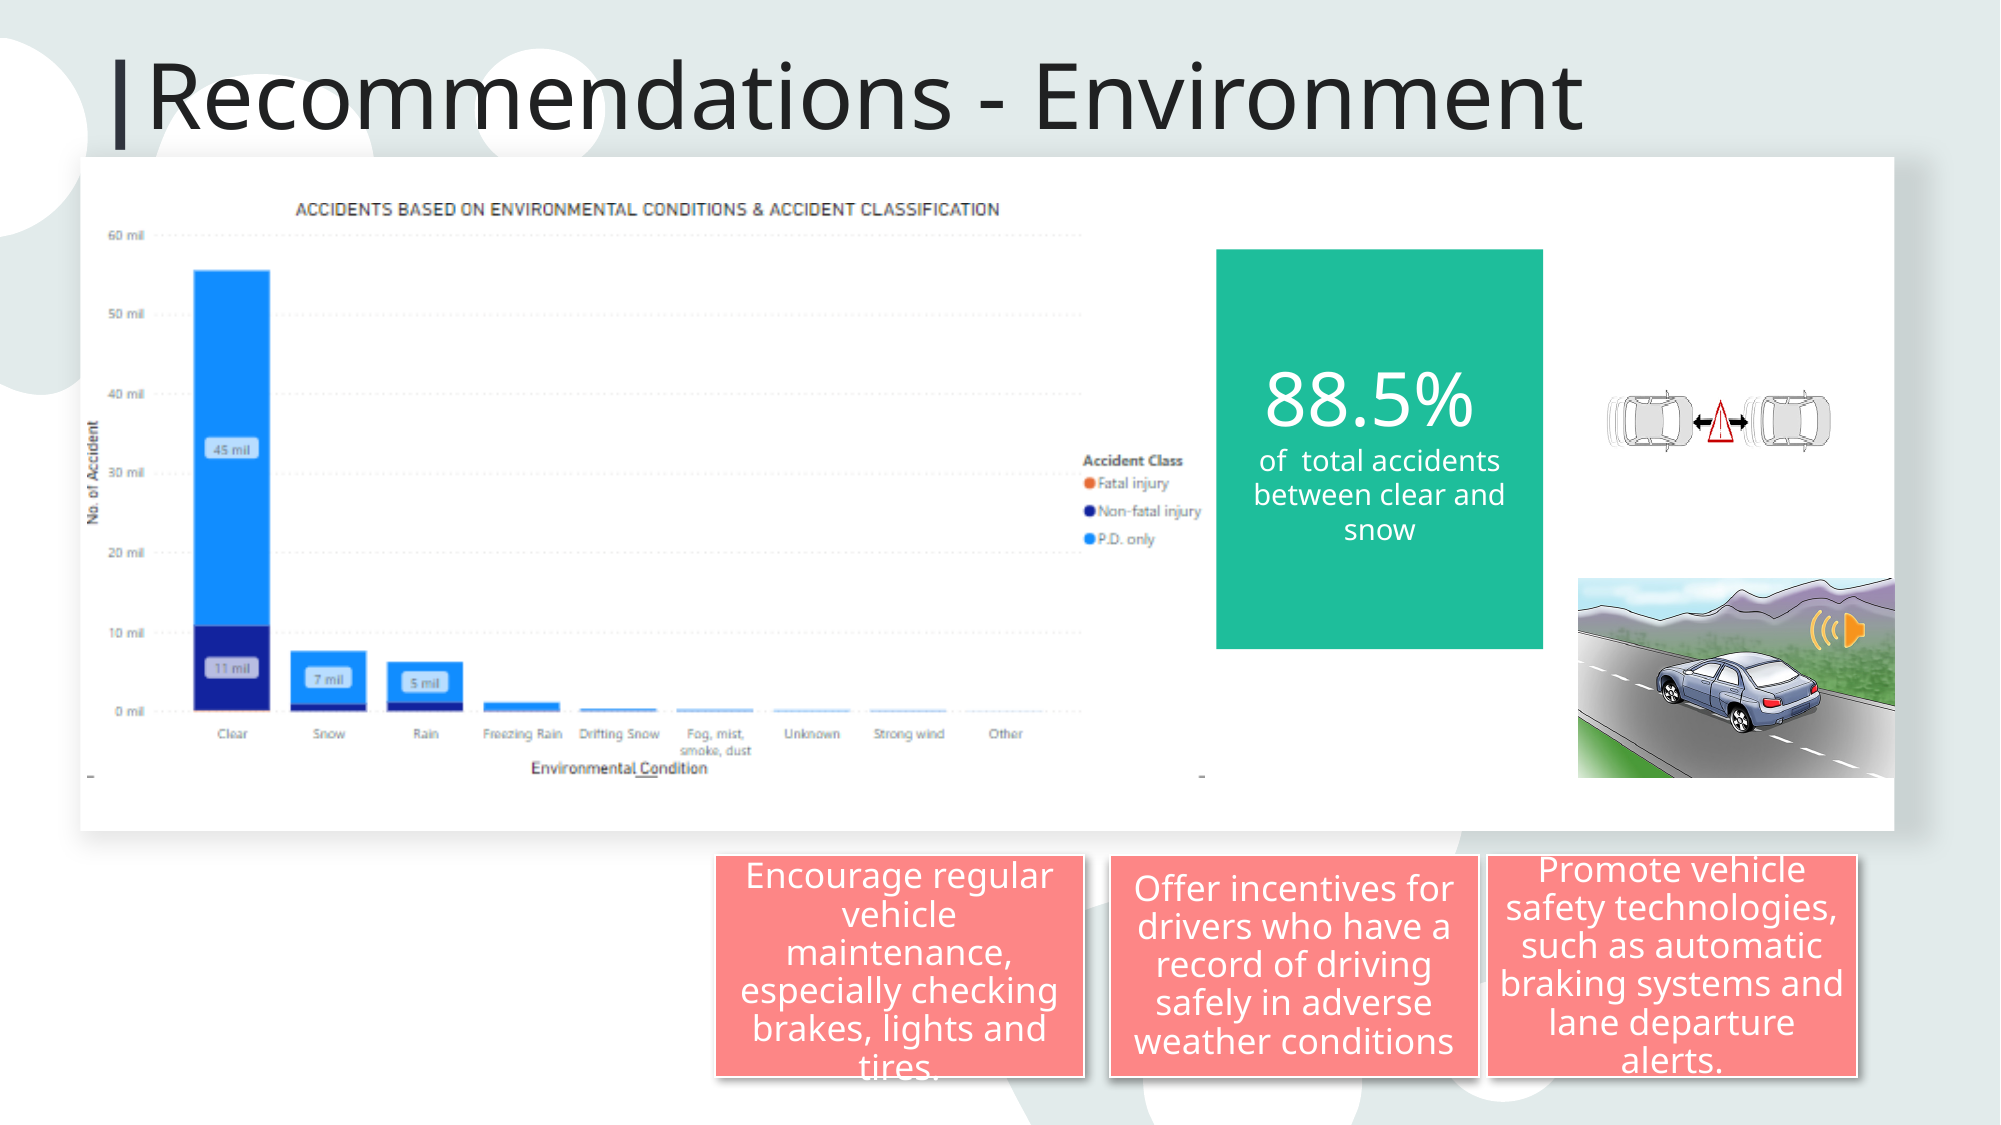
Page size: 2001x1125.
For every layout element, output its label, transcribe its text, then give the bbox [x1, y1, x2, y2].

picture [1589, 306, 1847, 537]
picture [1578, 578, 1895, 778]
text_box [714, 855, 1085, 1084]
text_box |Recommendations - Environment [80, 26, 1881, 156]
text_box 88.5% of total accidents between clear and snow [1216, 249, 1544, 650]
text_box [1487, 855, 1857, 1078]
picture [87, 203, 1205, 778]
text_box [1109, 855, 1480, 1078]
text_box [79, 156, 1896, 832]
